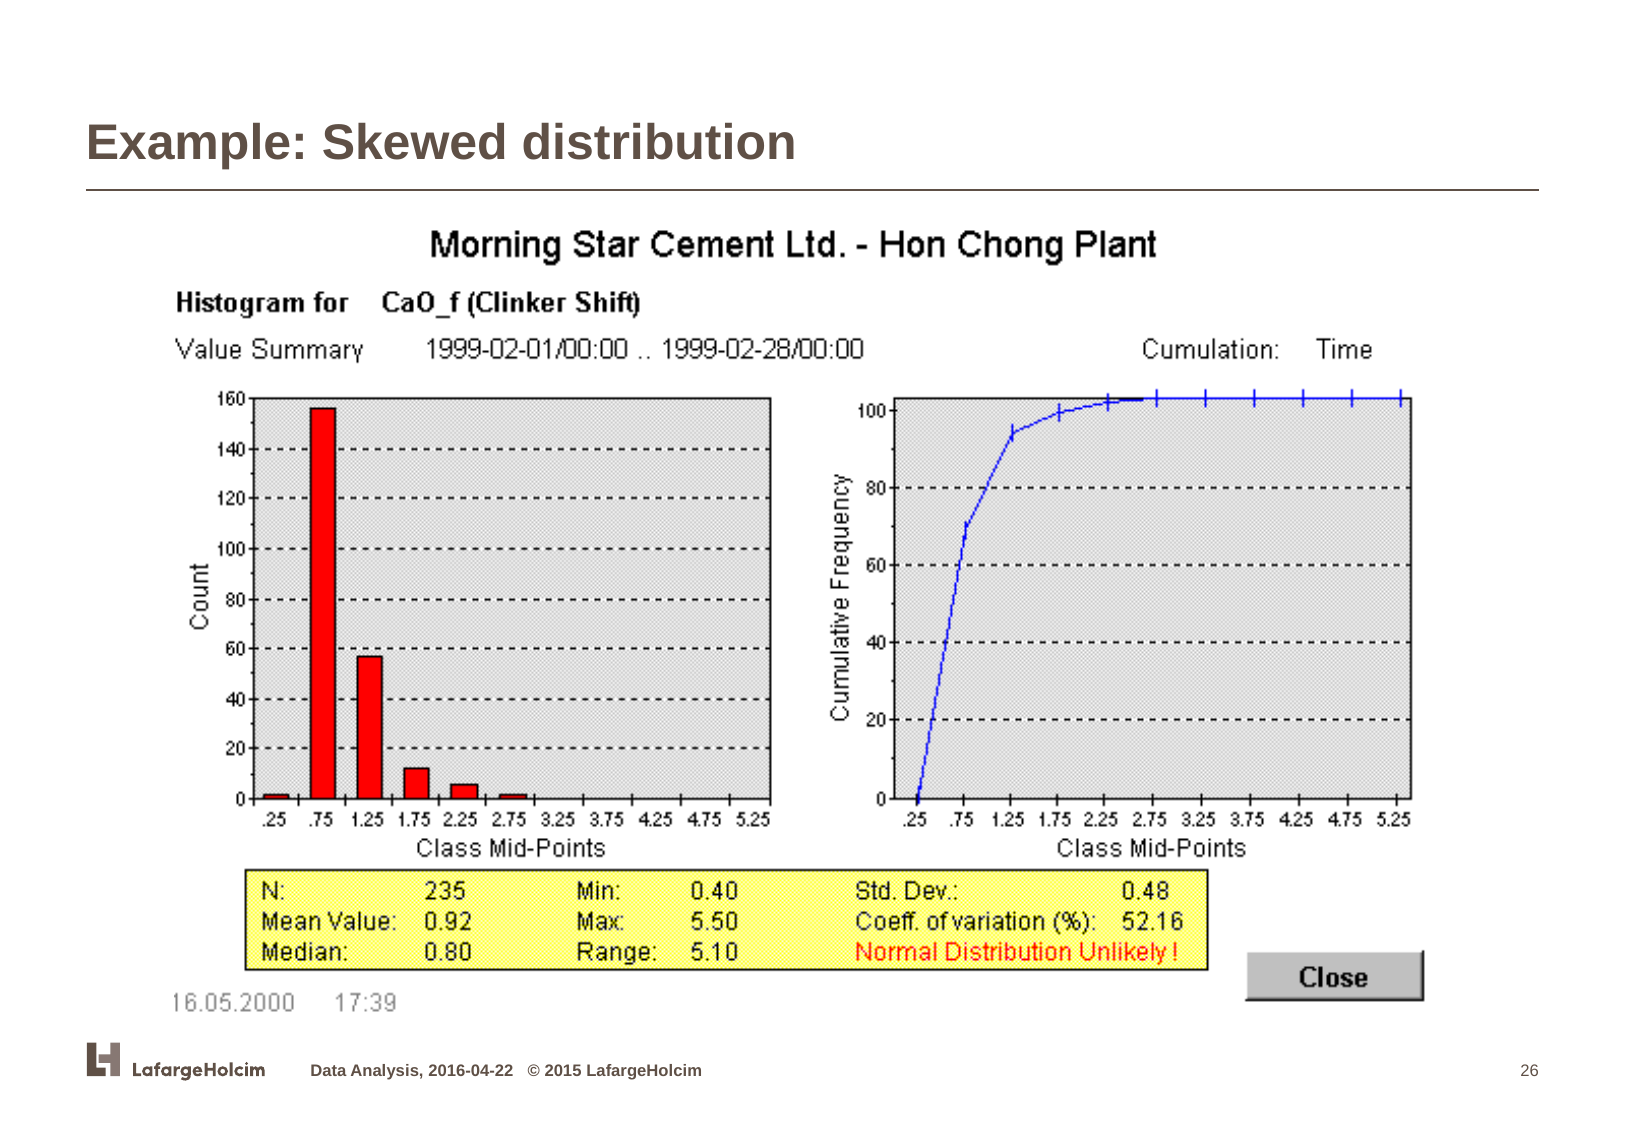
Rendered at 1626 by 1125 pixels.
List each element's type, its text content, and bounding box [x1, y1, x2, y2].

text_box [174, 225, 1445, 1021]
title Example: Skewed distribution [85, 30, 1539, 171]
footer Data Analysis, 2016-04-22 © 2015 LafargeHolcim [310, 1052, 831, 1080]
slide_number 26 [1468, 1052, 1539, 1080]
